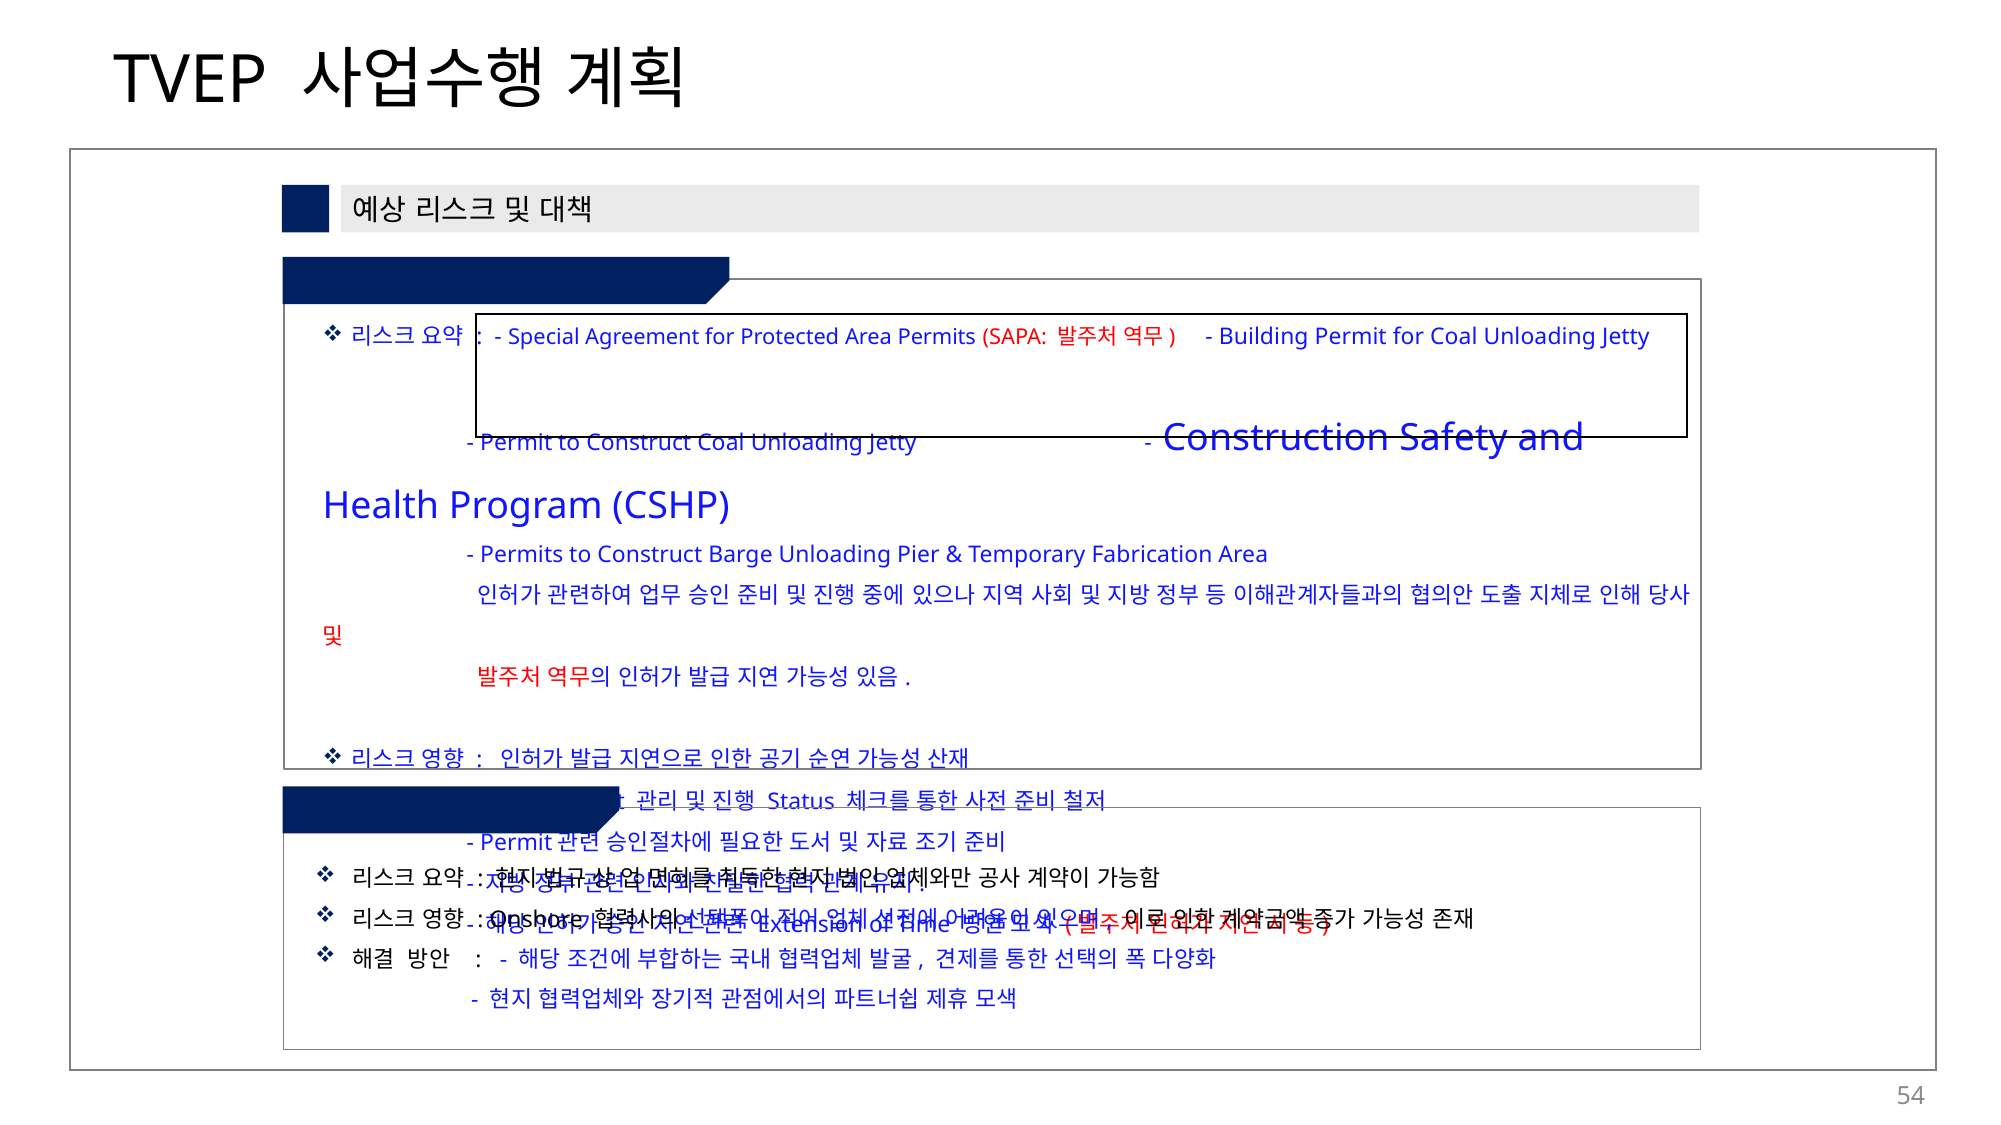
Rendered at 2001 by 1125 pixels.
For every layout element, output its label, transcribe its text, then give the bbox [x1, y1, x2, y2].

text_box [283, 869, 1701, 1050]
slide_number 54 [1867, 1070, 1955, 1123]
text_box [281, 184, 1700, 233]
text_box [282, 784, 668, 834]
text_box 리스크 요약 : 현지 법규 상 업 면허를 취득한 현지 법인 업체와만 공사 계약이 가능함 리스크 영향 : Onshore 협력사의 선택폭이 적어 업체 선정에 어려움이 있으며, 이로 인한 계약금액 증가 가능성 존재 해결 방안 : - 해당 조건에 부합하는 국내 협력업체 발굴, 견제를 통한 선택의 폭 다양화 - 현지 협력업체와 장기적 관점에서의 파트너쉽 제휴 모색 [300, 869, 1637, 1019]
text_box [283, 279, 1726, 869]
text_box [282, 255, 794, 305]
